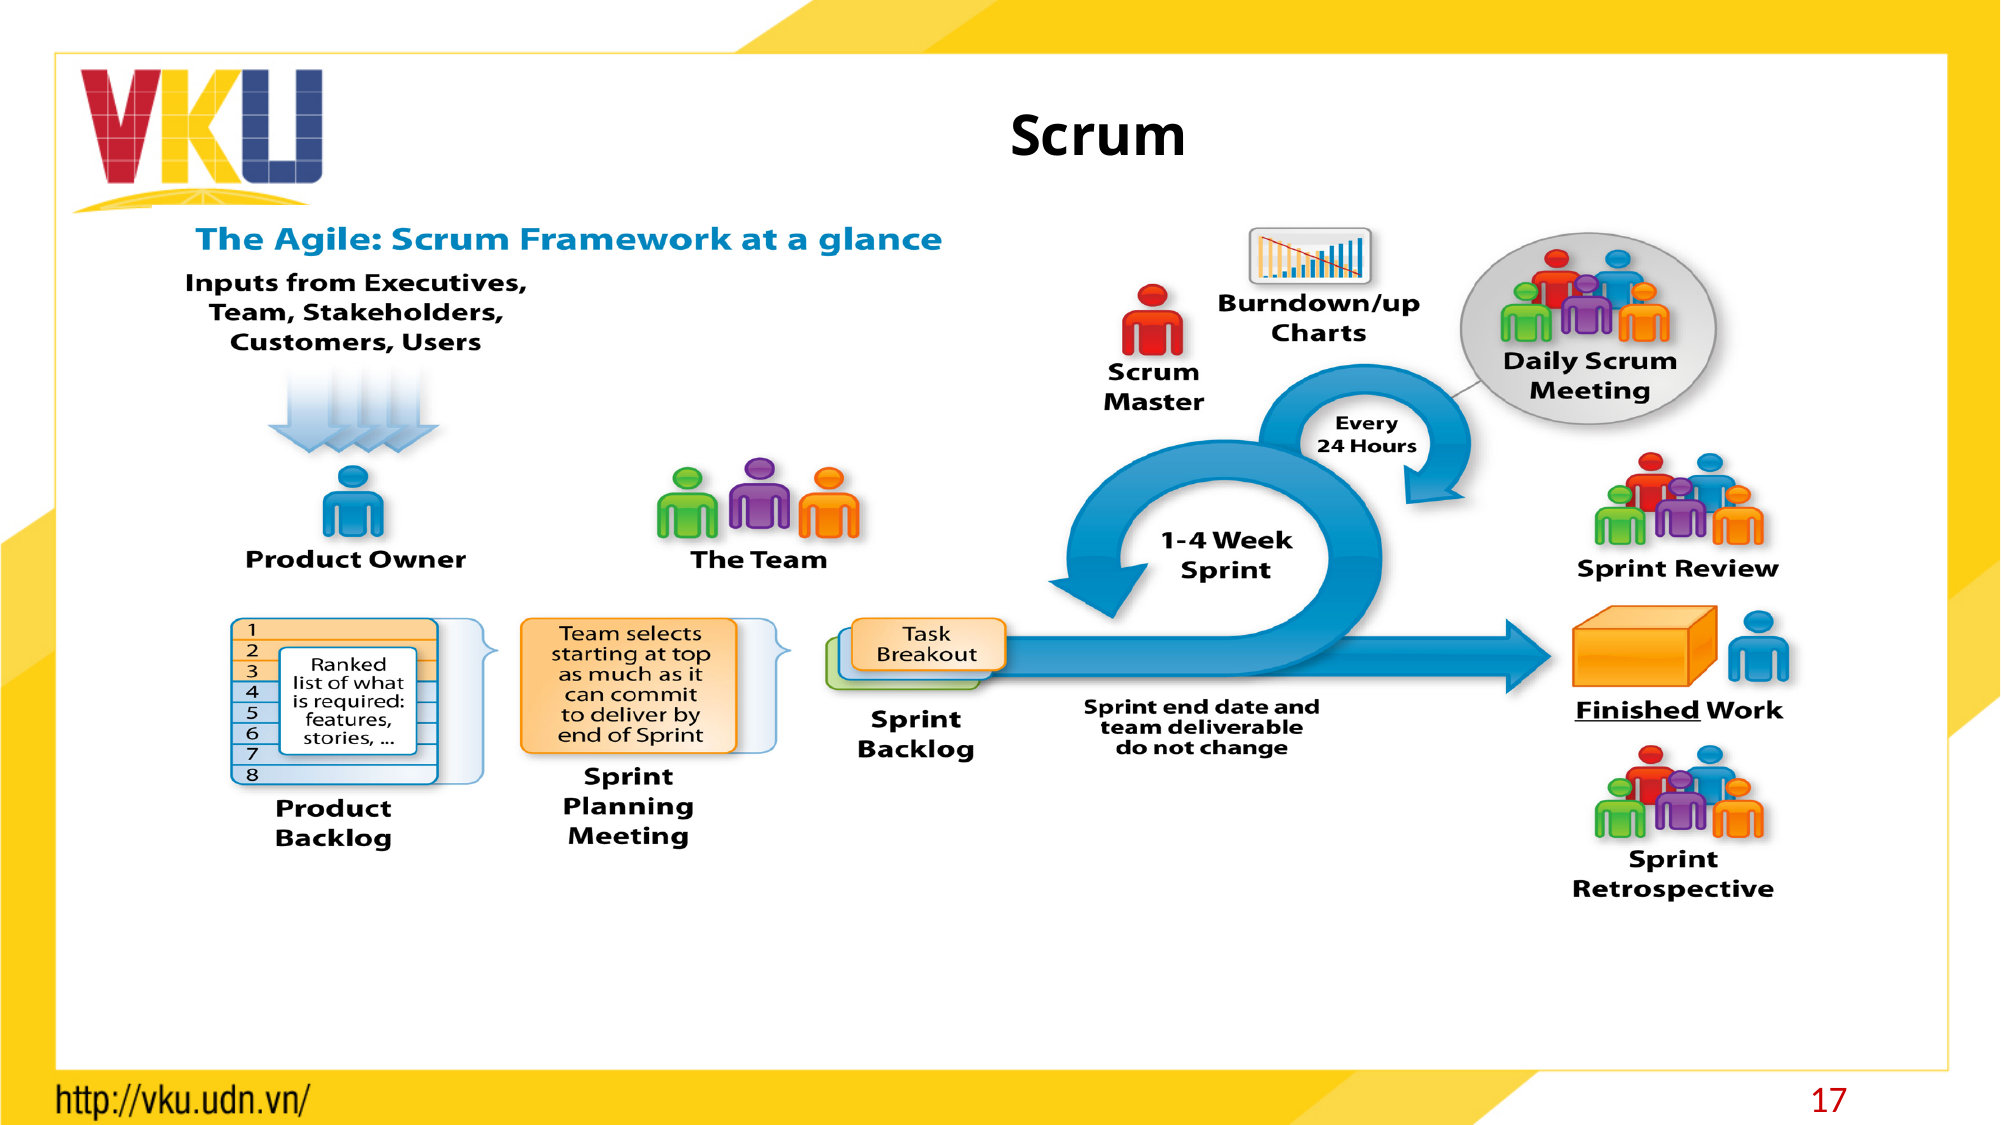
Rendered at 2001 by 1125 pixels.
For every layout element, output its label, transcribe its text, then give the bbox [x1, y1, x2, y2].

slide_number 17 [1412, 1071, 1863, 1125]
picture [0, 0, 2001, 1125]
title Scrum [335, 59, 1863, 216]
